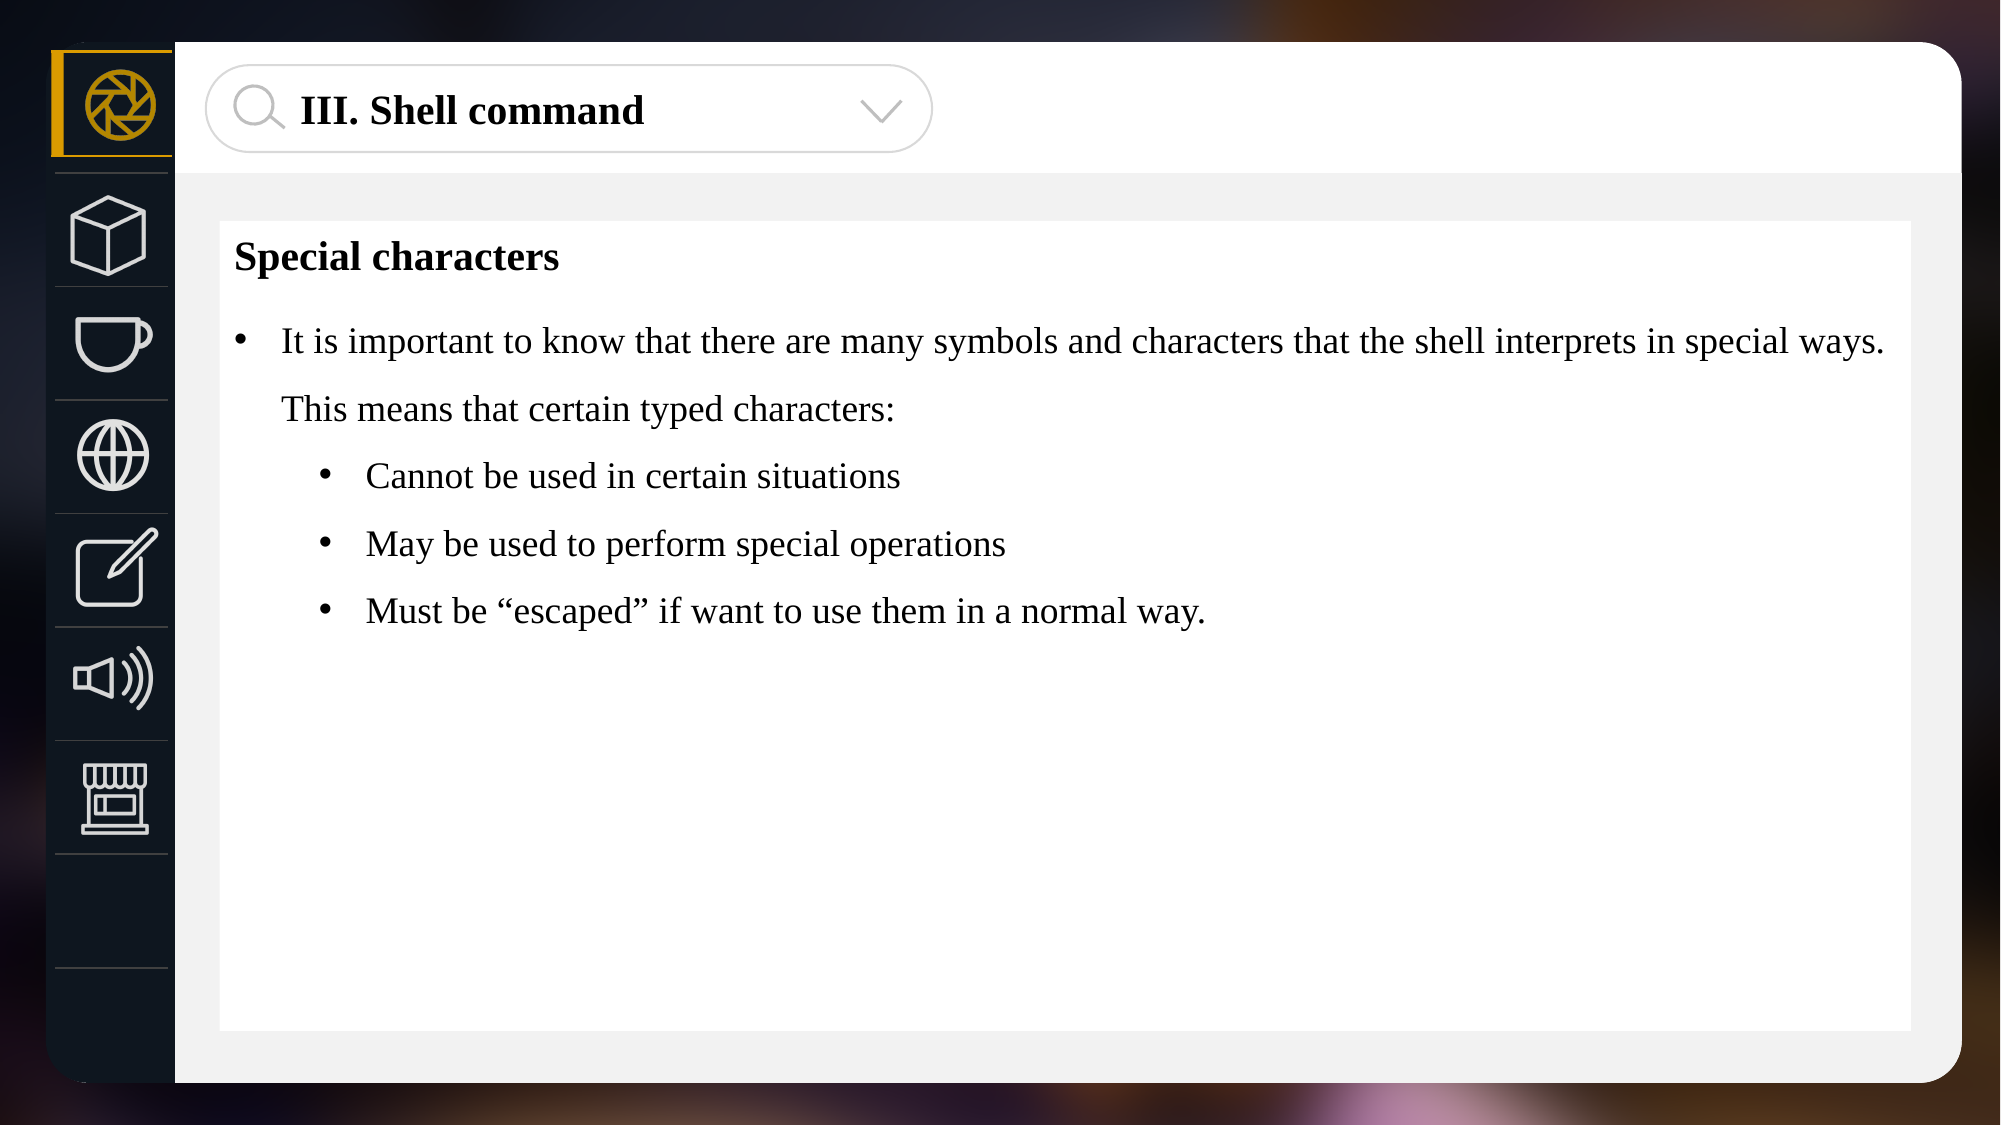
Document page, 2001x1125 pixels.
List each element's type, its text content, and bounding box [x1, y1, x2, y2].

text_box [51, 40, 185, 170]
picture [0, 0, 2001, 1125]
text_box III. Shell command [285, 75, 1003, 141]
text_box It is important to know that there are many symbols and characters that the shell interprets in special ways. This means that certain typed characters: Cannot be used in certain situations May be used to perform special operations Must be “escaped” if want to use them in a normal way. [219, 286, 1911, 639]
text_box The proxy configured on this screen is used for accessing the package repository and the snap store both in the installer environment and in the installed system. [219, 220, 1912, 1032]
text_box Special characters [219, 220, 1911, 286]
